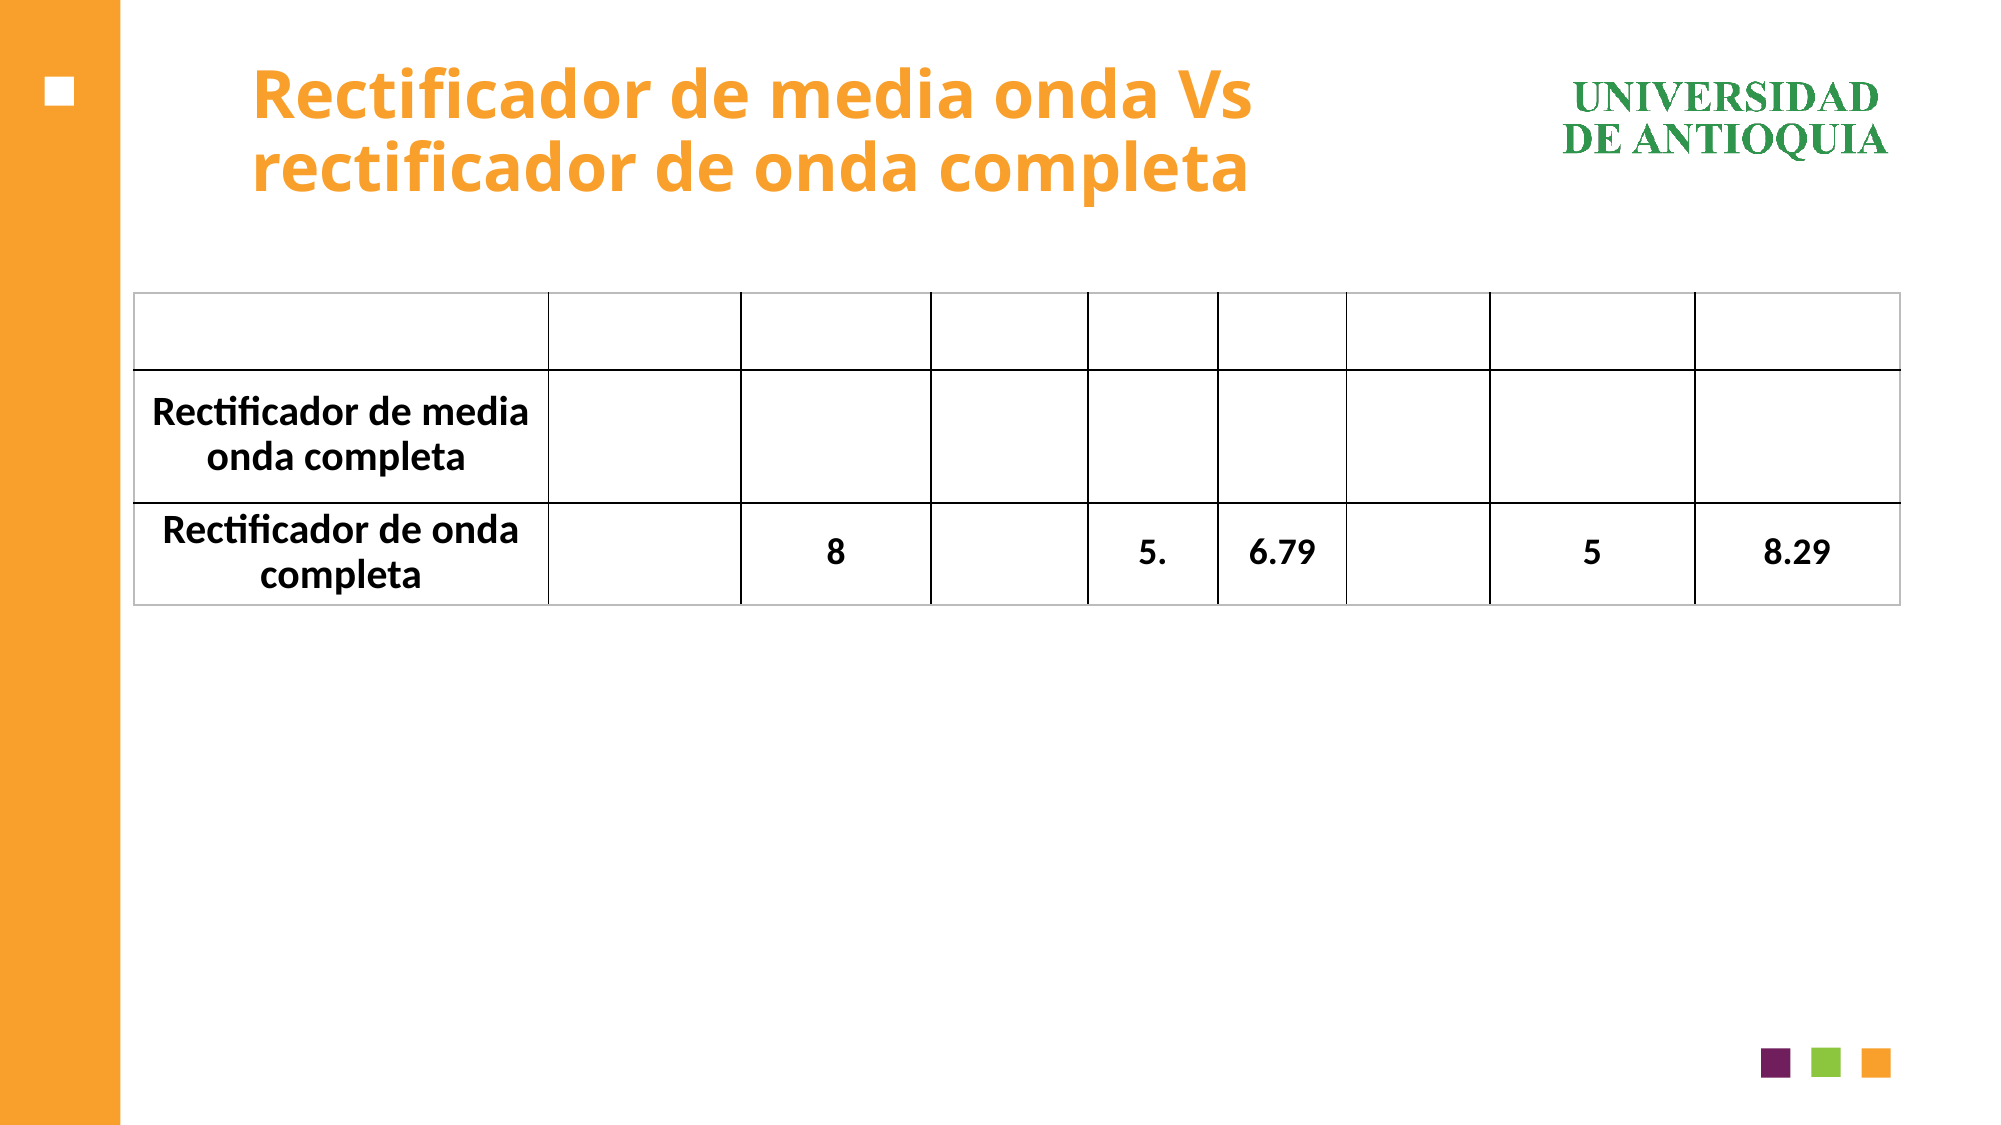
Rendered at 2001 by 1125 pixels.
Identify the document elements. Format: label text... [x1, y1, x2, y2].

text_box [0, 0, 121, 1125]
text_box [1861, 1047, 1892, 1079]
text_box [1810, 1047, 1842, 1078]
picture [1539, 59, 1911, 176]
text_box Rectificador de media onda Vs rectificador de onda completa [236, 19, 1526, 247]
text_box [44, 76, 75, 107]
text_box [1760, 1047, 1791, 1079]
